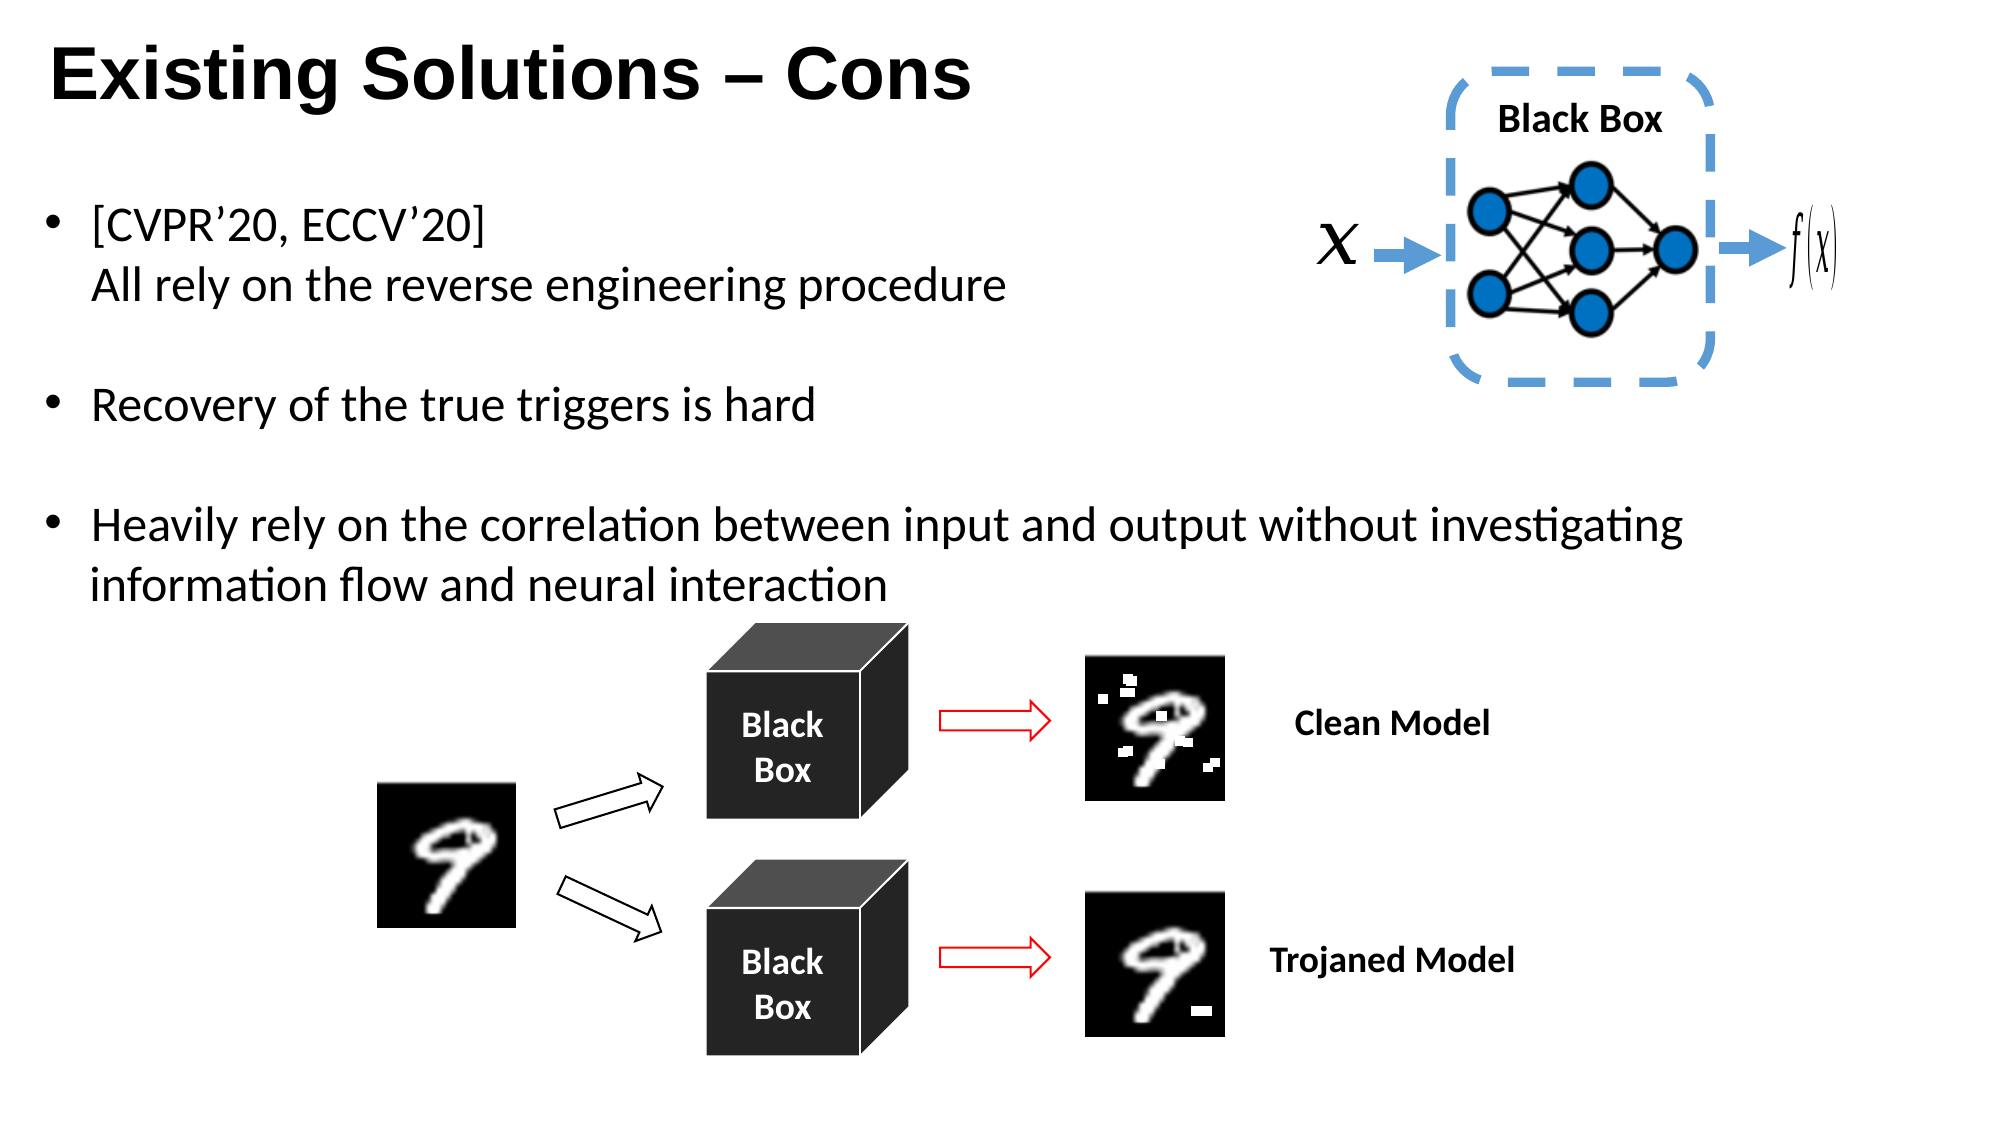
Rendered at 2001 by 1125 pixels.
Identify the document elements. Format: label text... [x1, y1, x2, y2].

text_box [1311, 155, 1840, 340]
text_box Black Box [1449, 70, 1712, 155]
text_box Black Box [1449, 340, 1712, 384]
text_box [377, 591, 1533, 1057]
text_box Existing Solutions – Cons [34, 17, 989, 123]
text_box [CVPR’20, ECCV’20] All rely on the reverse engineering procedure Recovery of the true triggers is hard Heavily rely on the correlation between input and output without investigating information flow and neural interaction [29, 184, 1852, 674]
